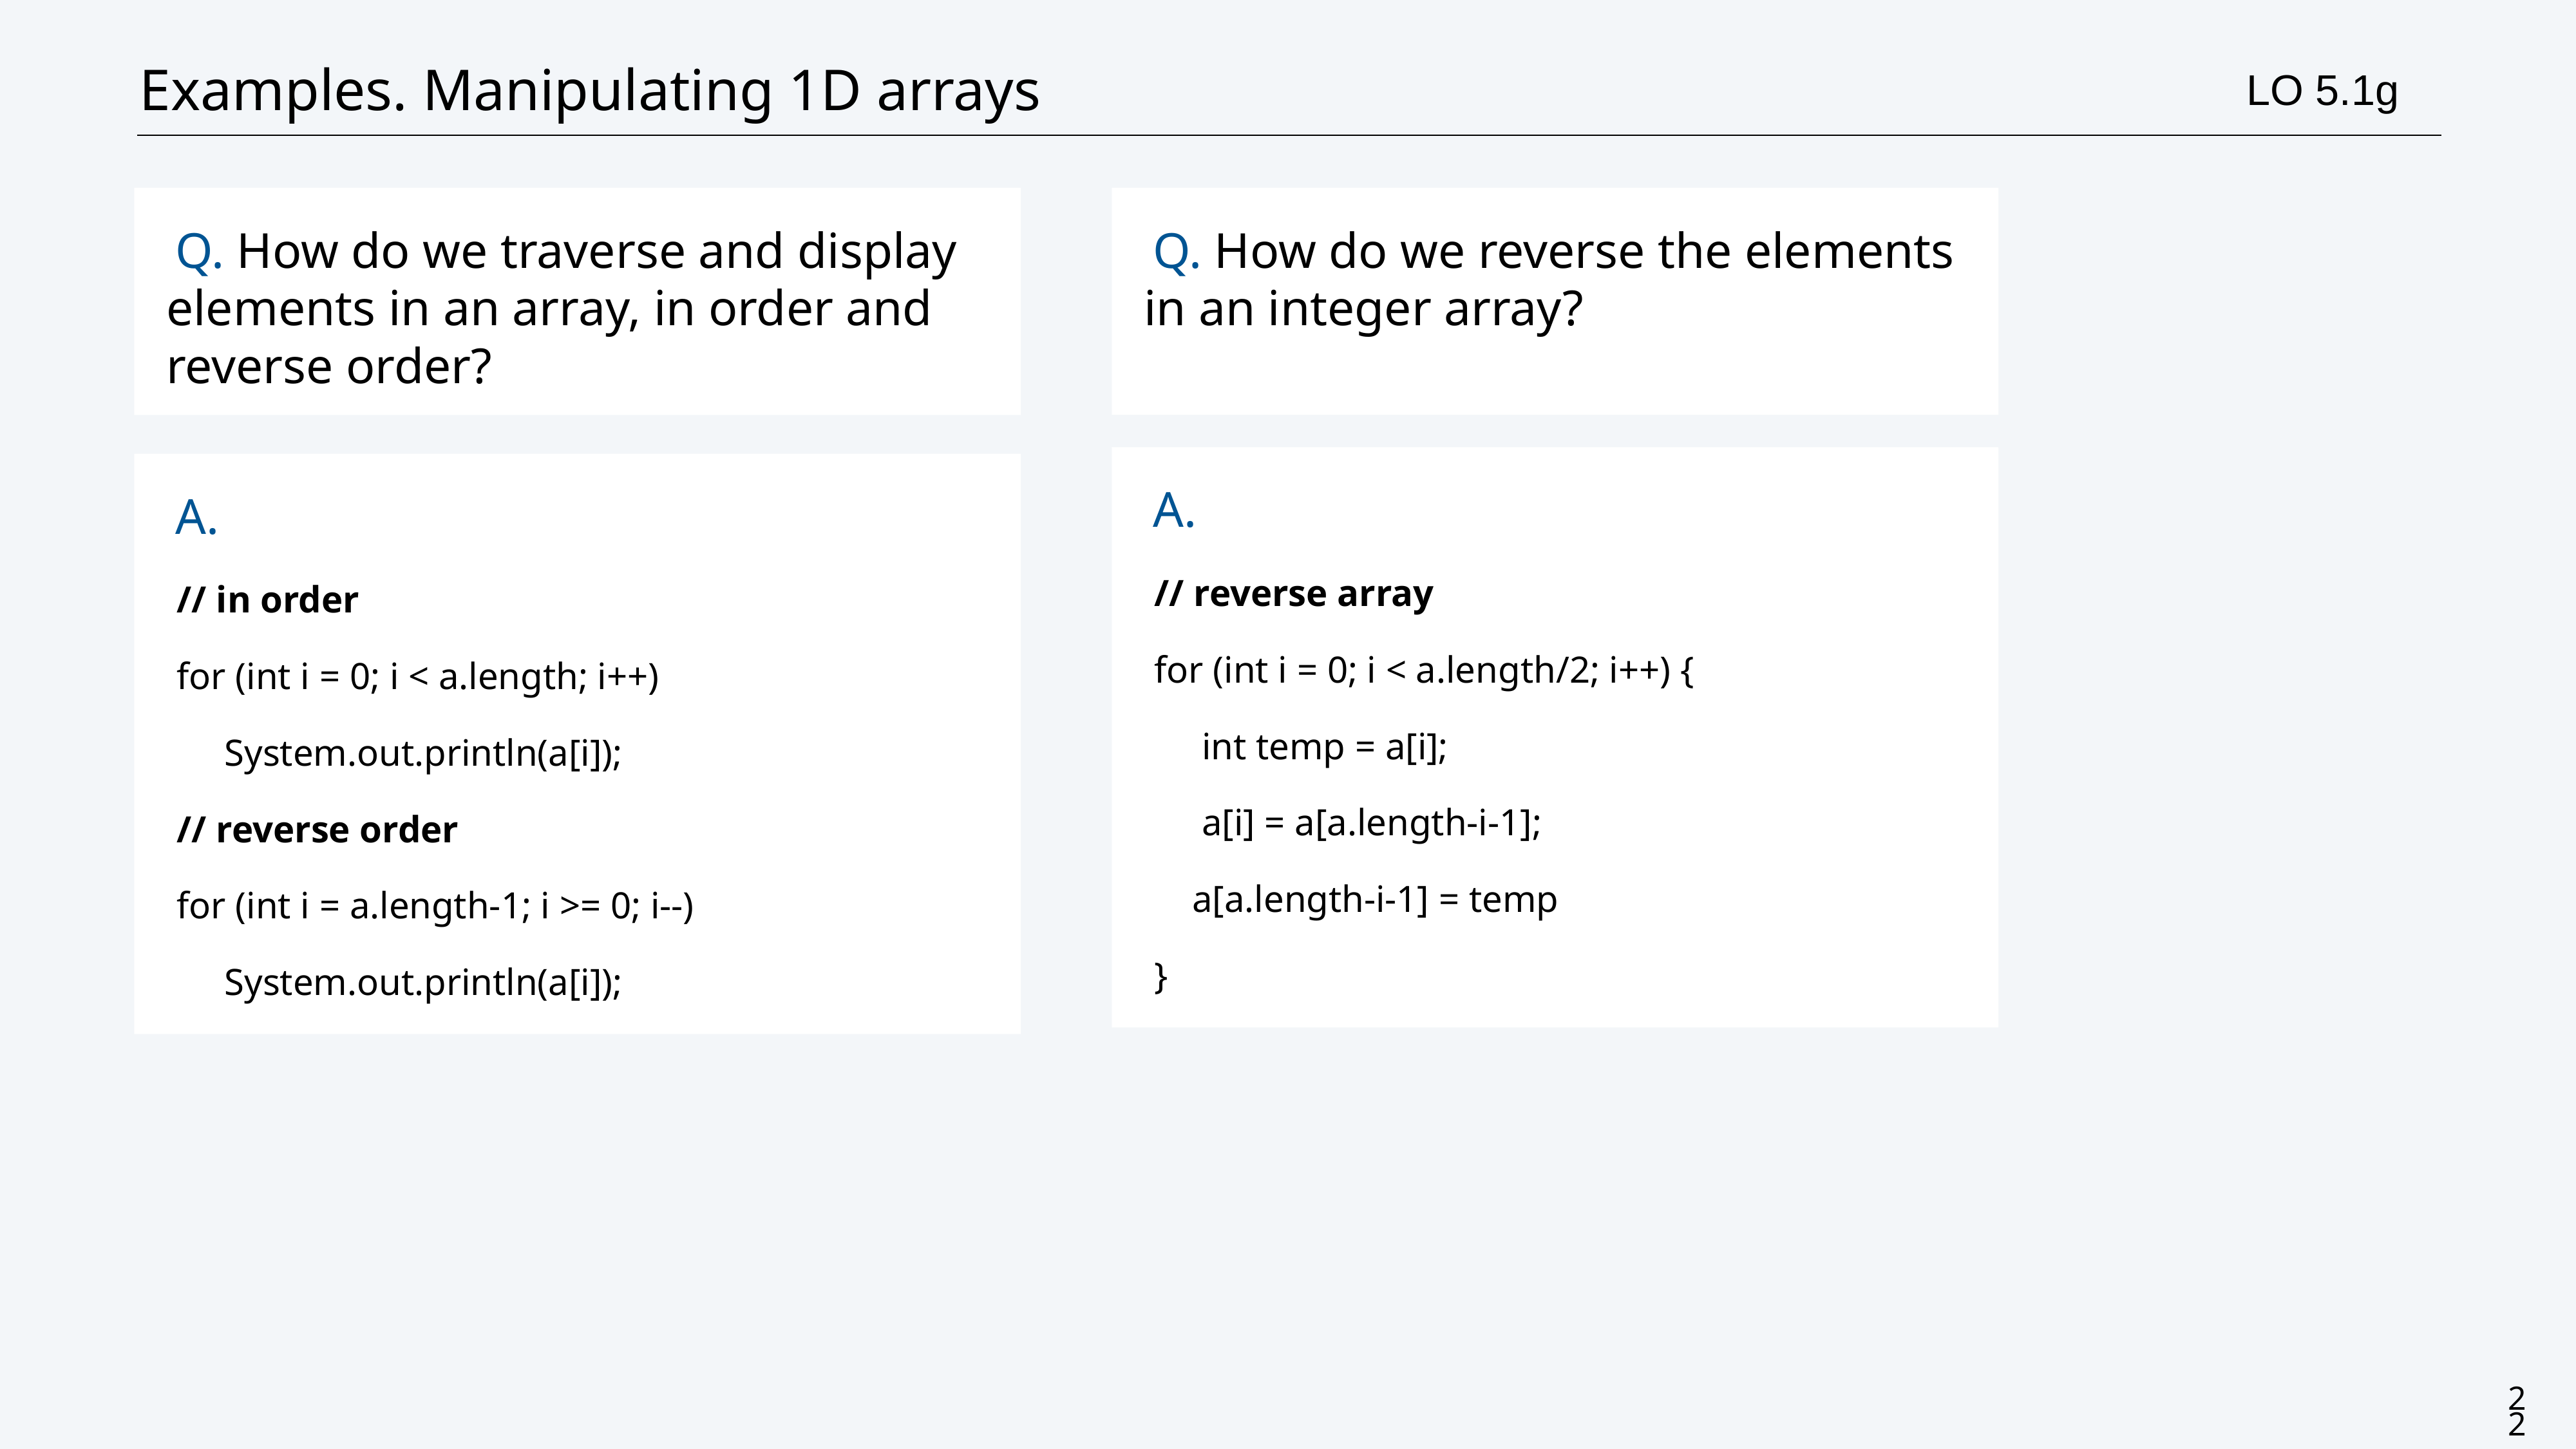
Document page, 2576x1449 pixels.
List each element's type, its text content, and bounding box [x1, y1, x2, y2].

title Examples. Manipulating 1D arrays [133, 39, 2320, 136]
text_box A. // reverse array for (int i = 0; i < a.length/2; i++) { int temp = a[i]; a[i] = a[a.length-i-1]; a[a.length-i-1] = temp } [1112, 447, 1999, 1028]
text_box Q. How do we reverse the elements in an integer array? [1112, 187, 1999, 415]
list Q. How do we traverse and display elements in an array, in order and reverse order? [133, 187, 1021, 415]
text_box A. // in order for (int i = 0; i < a.length; i++) System.out.println(a[i]); // reverse order for (int i = a.length-1; i >= 0; i--) System.out.println(a[i]); [134, 453, 1021, 1034]
slide_number 22 [2503, 1379, 2546, 1426]
text_box LO 5.1g [2241, 57, 2530, 119]
